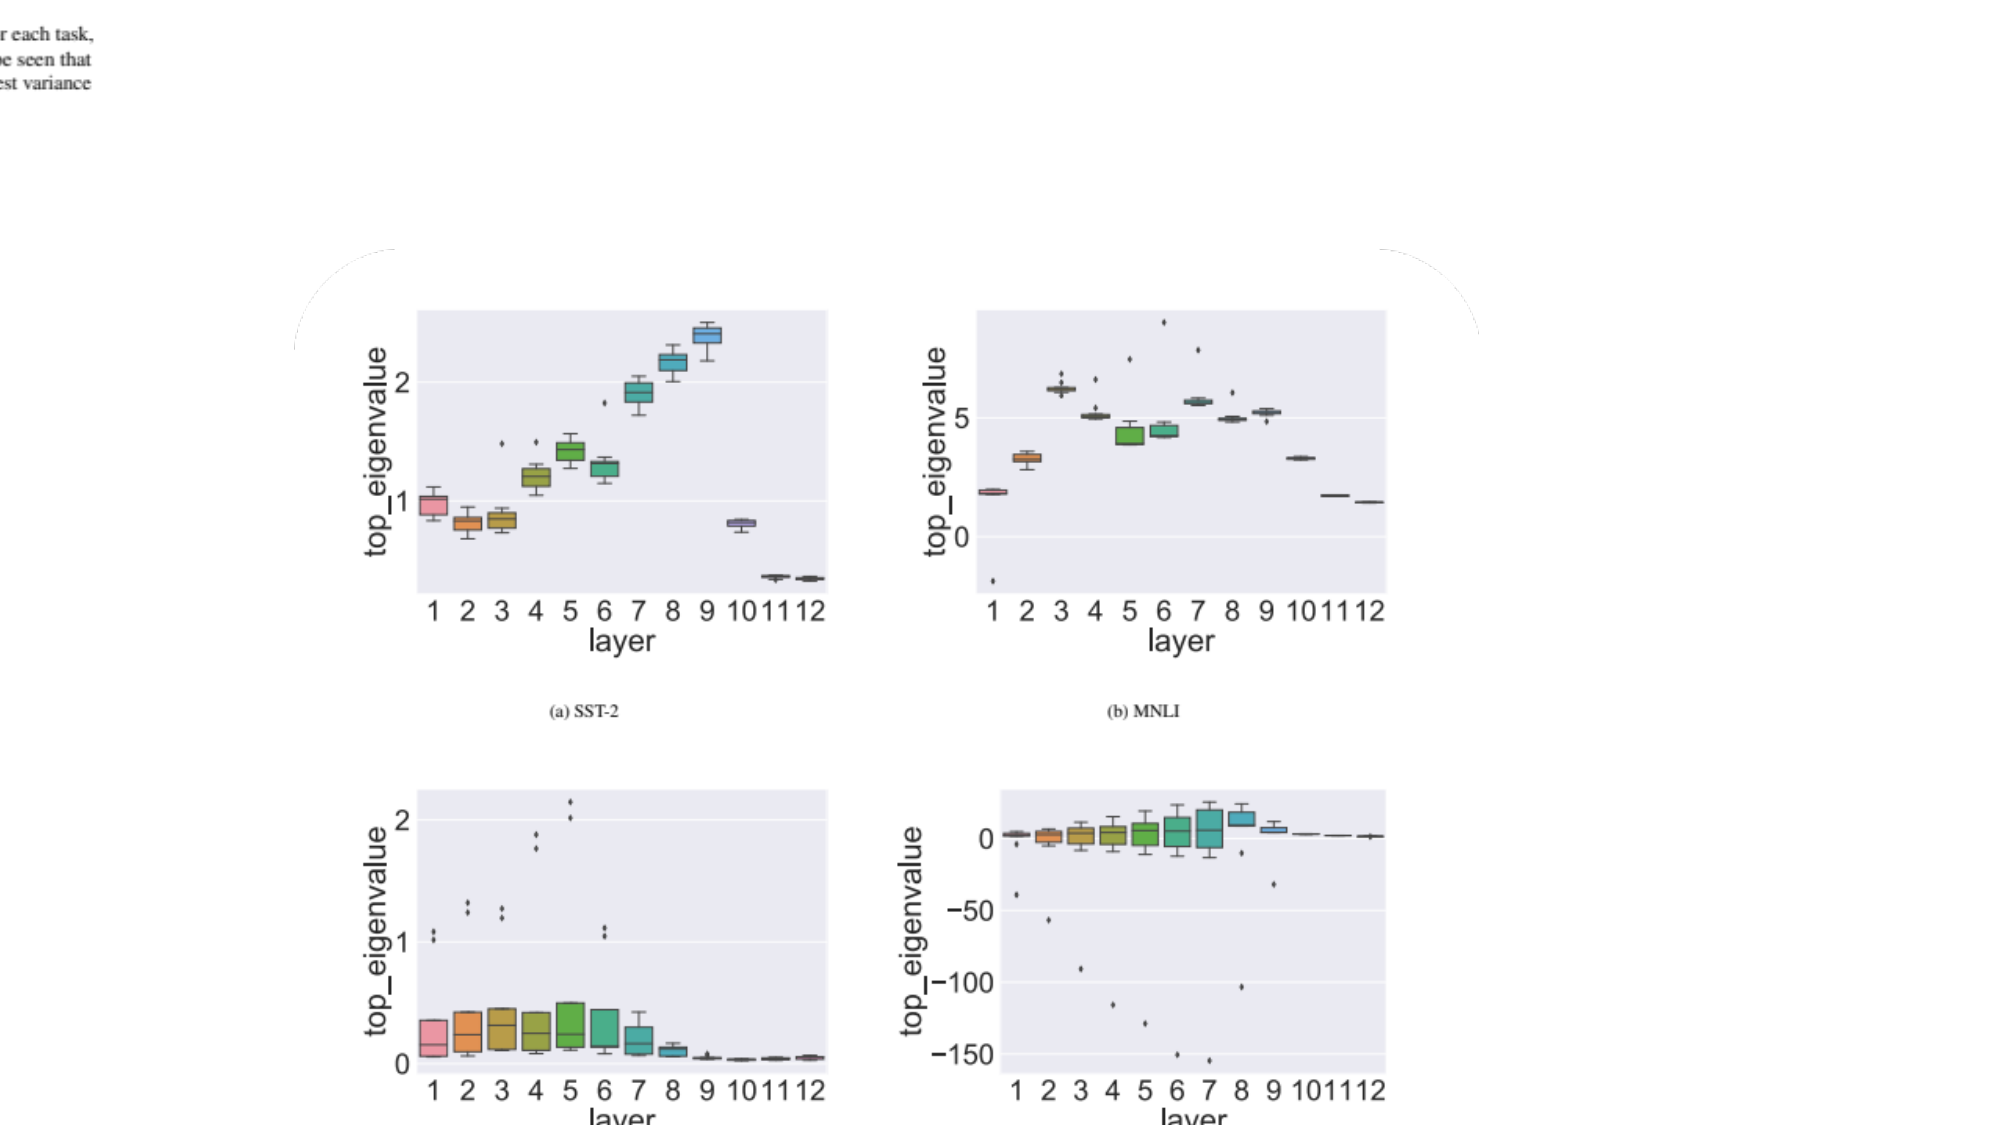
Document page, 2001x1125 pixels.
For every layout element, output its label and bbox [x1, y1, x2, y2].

picture [293, 248, 1480, 1125]
text_box [0, 0, 149, 191]
picture [0, 0, 96, 128]
